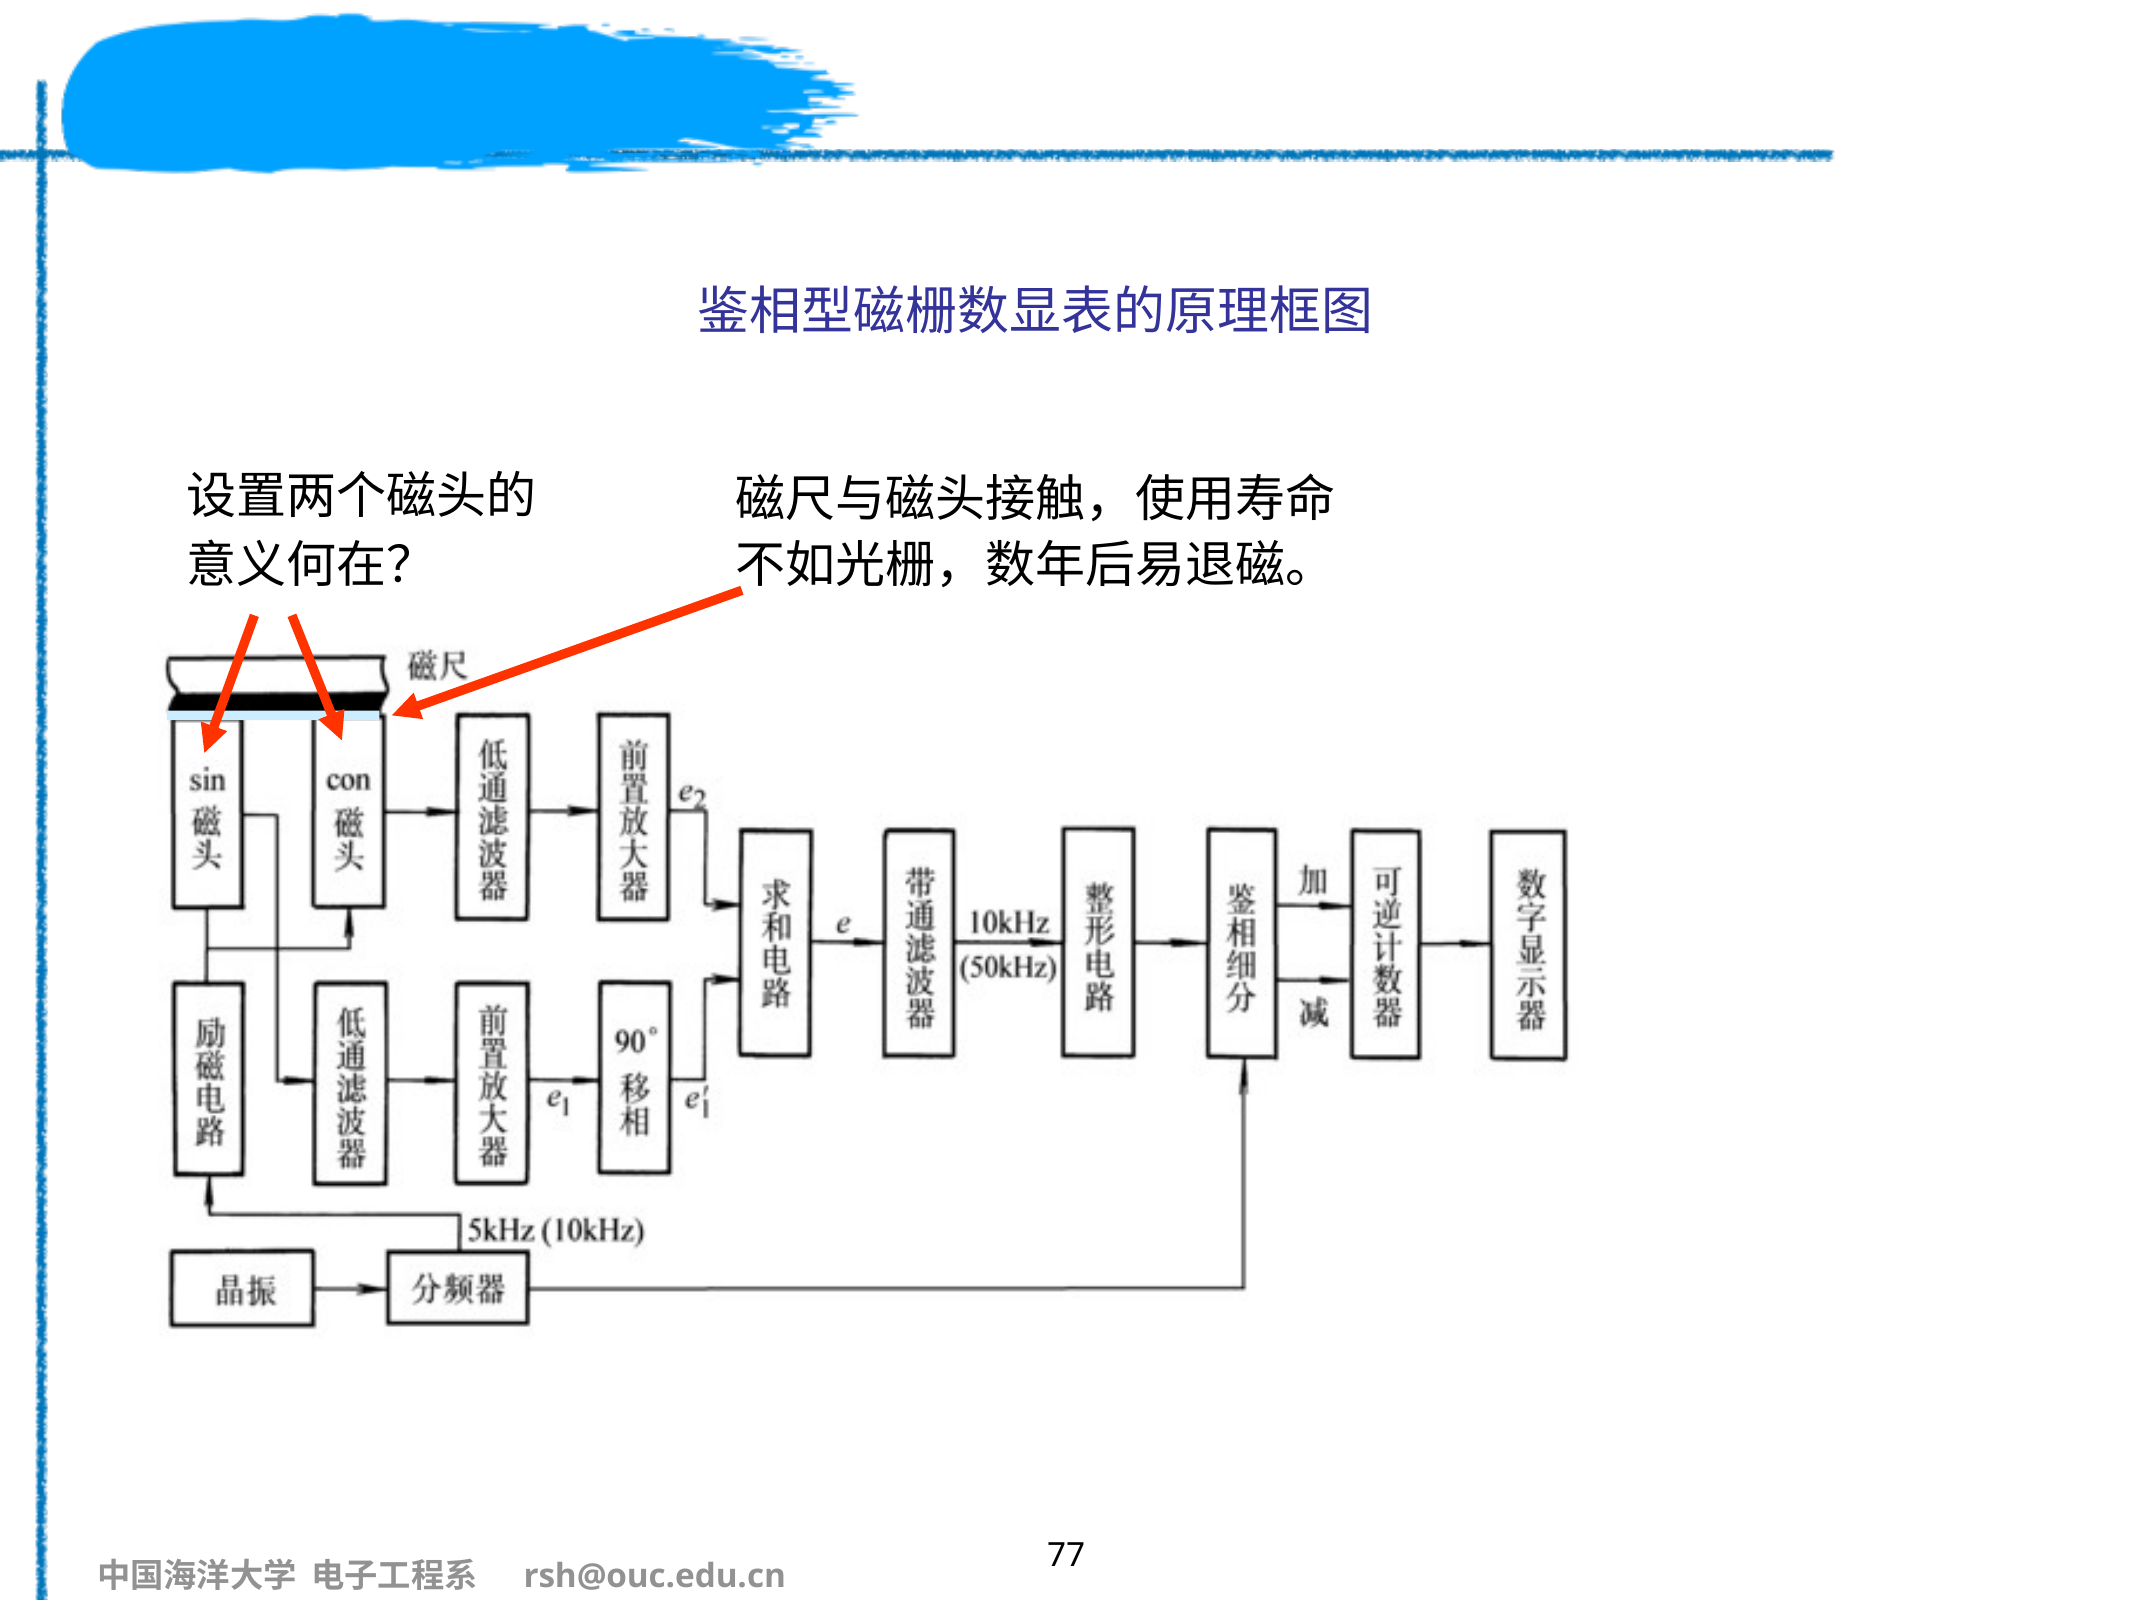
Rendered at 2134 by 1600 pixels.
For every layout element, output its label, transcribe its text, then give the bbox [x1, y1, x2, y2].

picture [0, 10, 1841, 1600]
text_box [141, 456, 1580, 1341]
text_box 鉴相型磁栅数显表的原理框图 [689, 270, 1601, 358]
slide_number 77 [1037, 1524, 1095, 1579]
